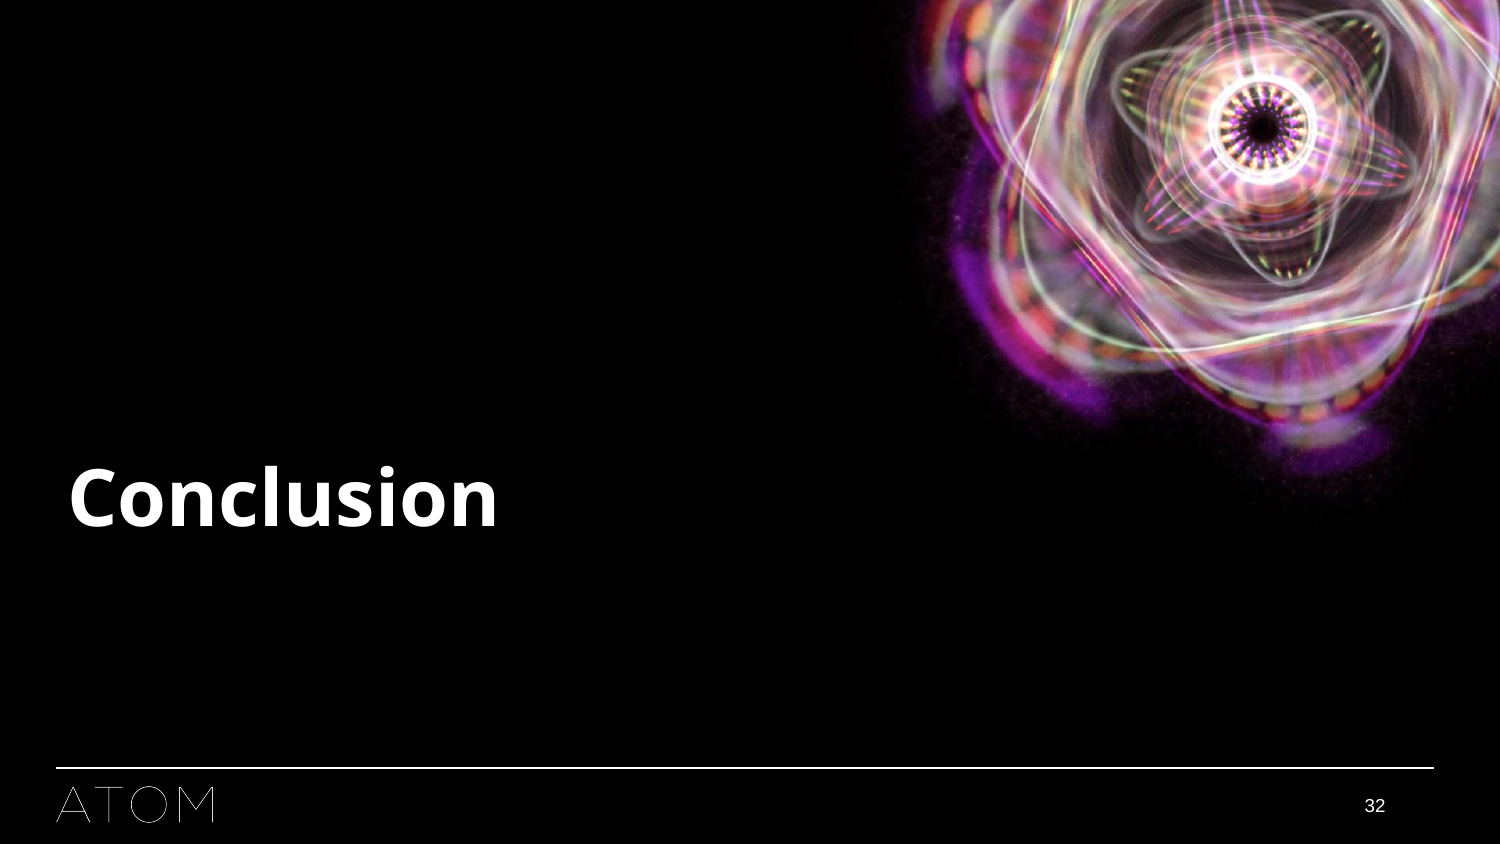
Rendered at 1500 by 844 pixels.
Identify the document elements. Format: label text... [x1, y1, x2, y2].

slide_number 32 [1059, 782, 1397, 827]
title Conclusion [56, 452, 751, 714]
picture [0, 0, 1500, 844]
